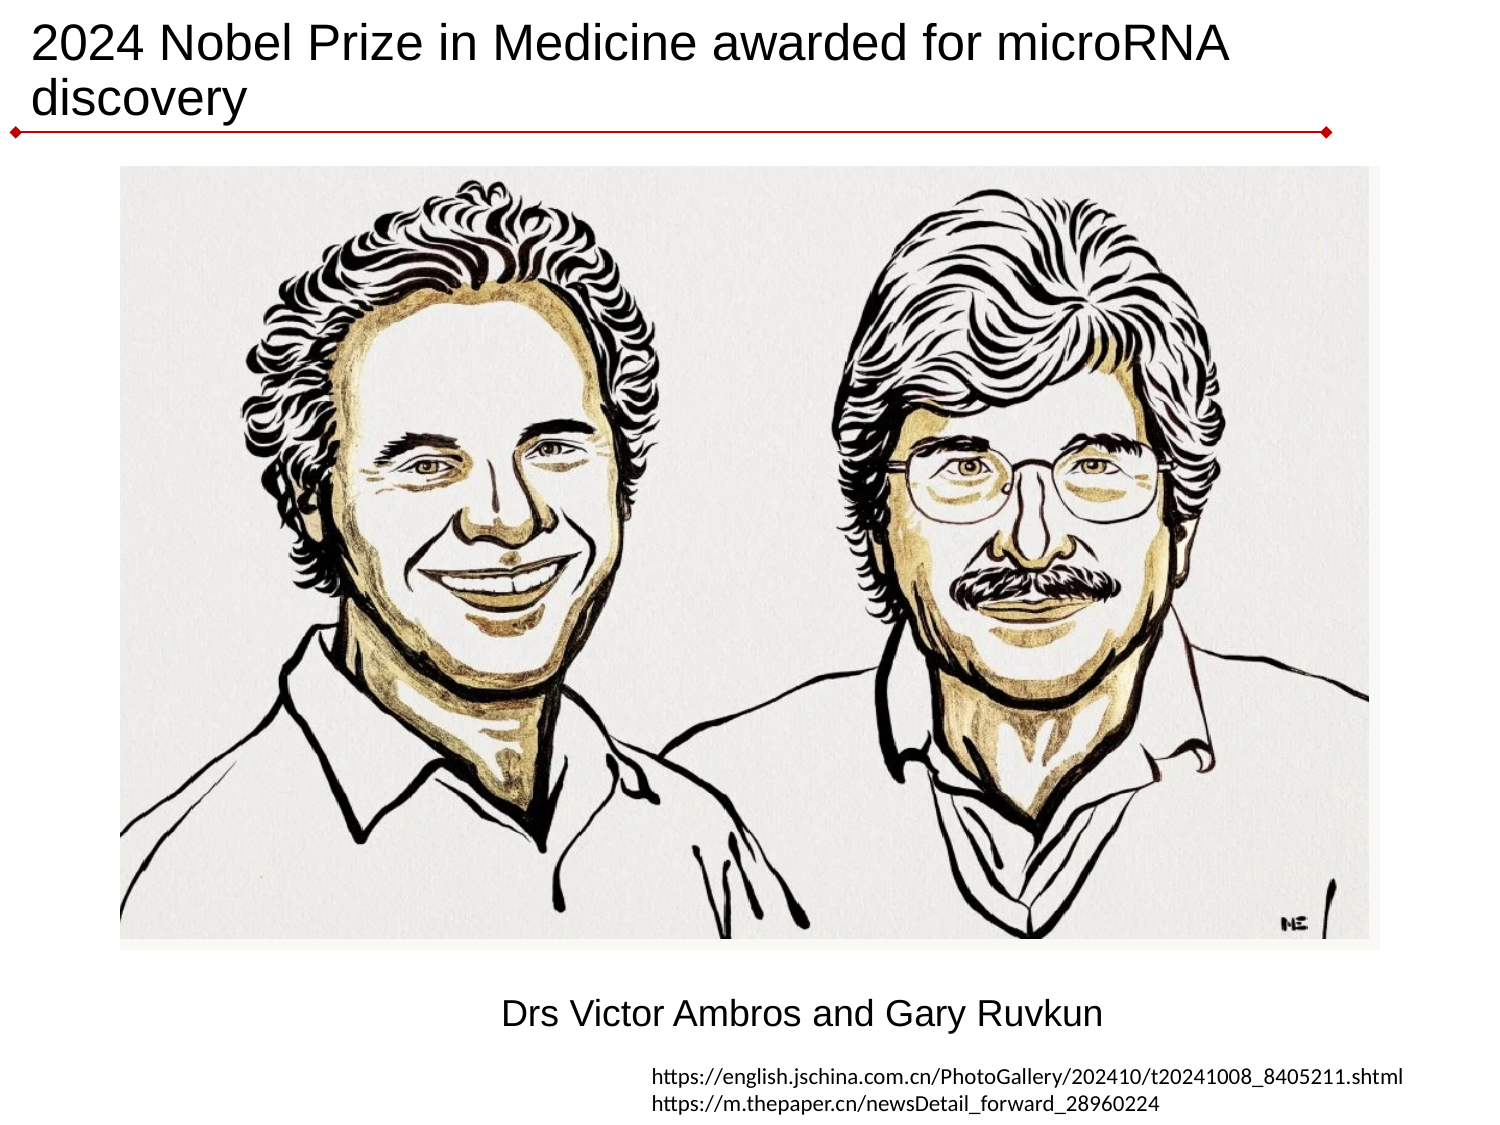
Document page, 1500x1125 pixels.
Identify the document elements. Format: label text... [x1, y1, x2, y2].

text_box https://english.jschina.com.cn/PhotoGallery/202410/t20241008_8405211.shtml https://m.thepaper.cn/newsDetail_forward_28960224 [636, 1053, 1462, 1124]
title 2024 Nobel Prize in Medicine awarded for microRNA discovery [15, 8, 1377, 135]
picture [120, 166, 1380, 950]
text_box Drs Victor Ambros and Gary Ruvkun [486, 981, 1238, 1041]
